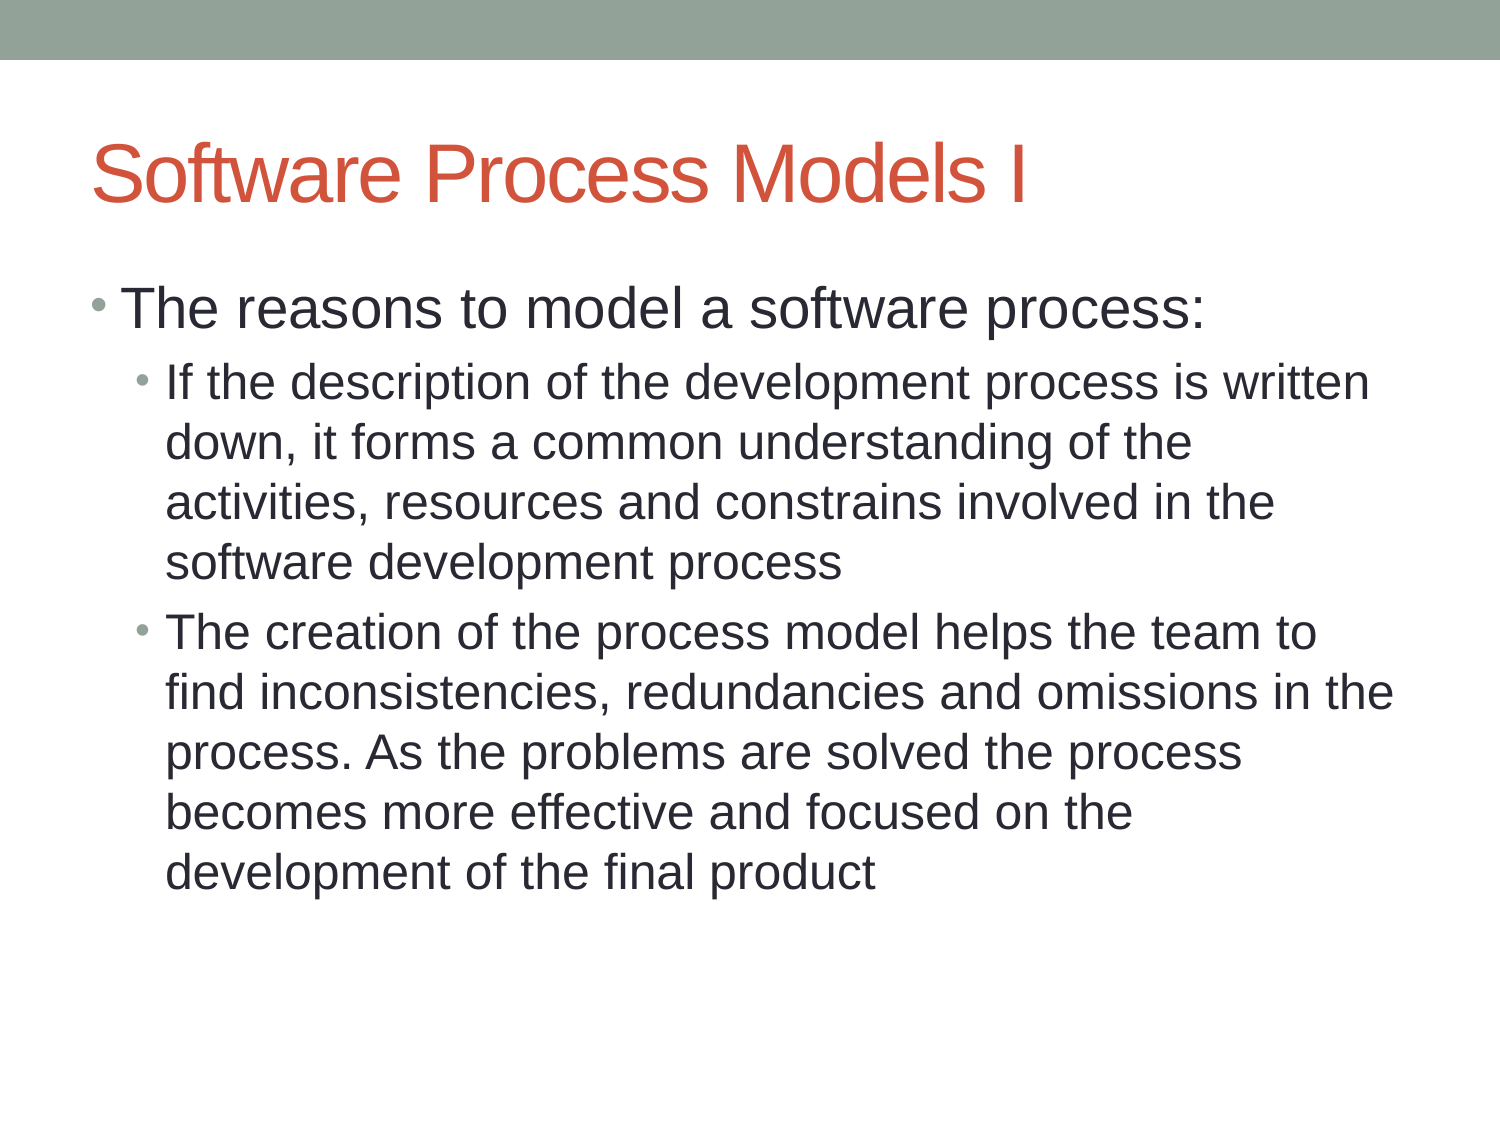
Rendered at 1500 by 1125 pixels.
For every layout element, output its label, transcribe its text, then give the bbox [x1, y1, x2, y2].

title Software Process Models I [75, 87, 1425, 250]
list The reasons to model a software process: If the description of the development process is written down, it forms a common understanding of the activities, resources and constrains involved in the software development process The creation of the process model helps the team to find inconsistencies, redundancies and omissions in the process. As the problems are solved the process becomes more effective and focused on the development of the final product [75, 262, 1425, 1063]
